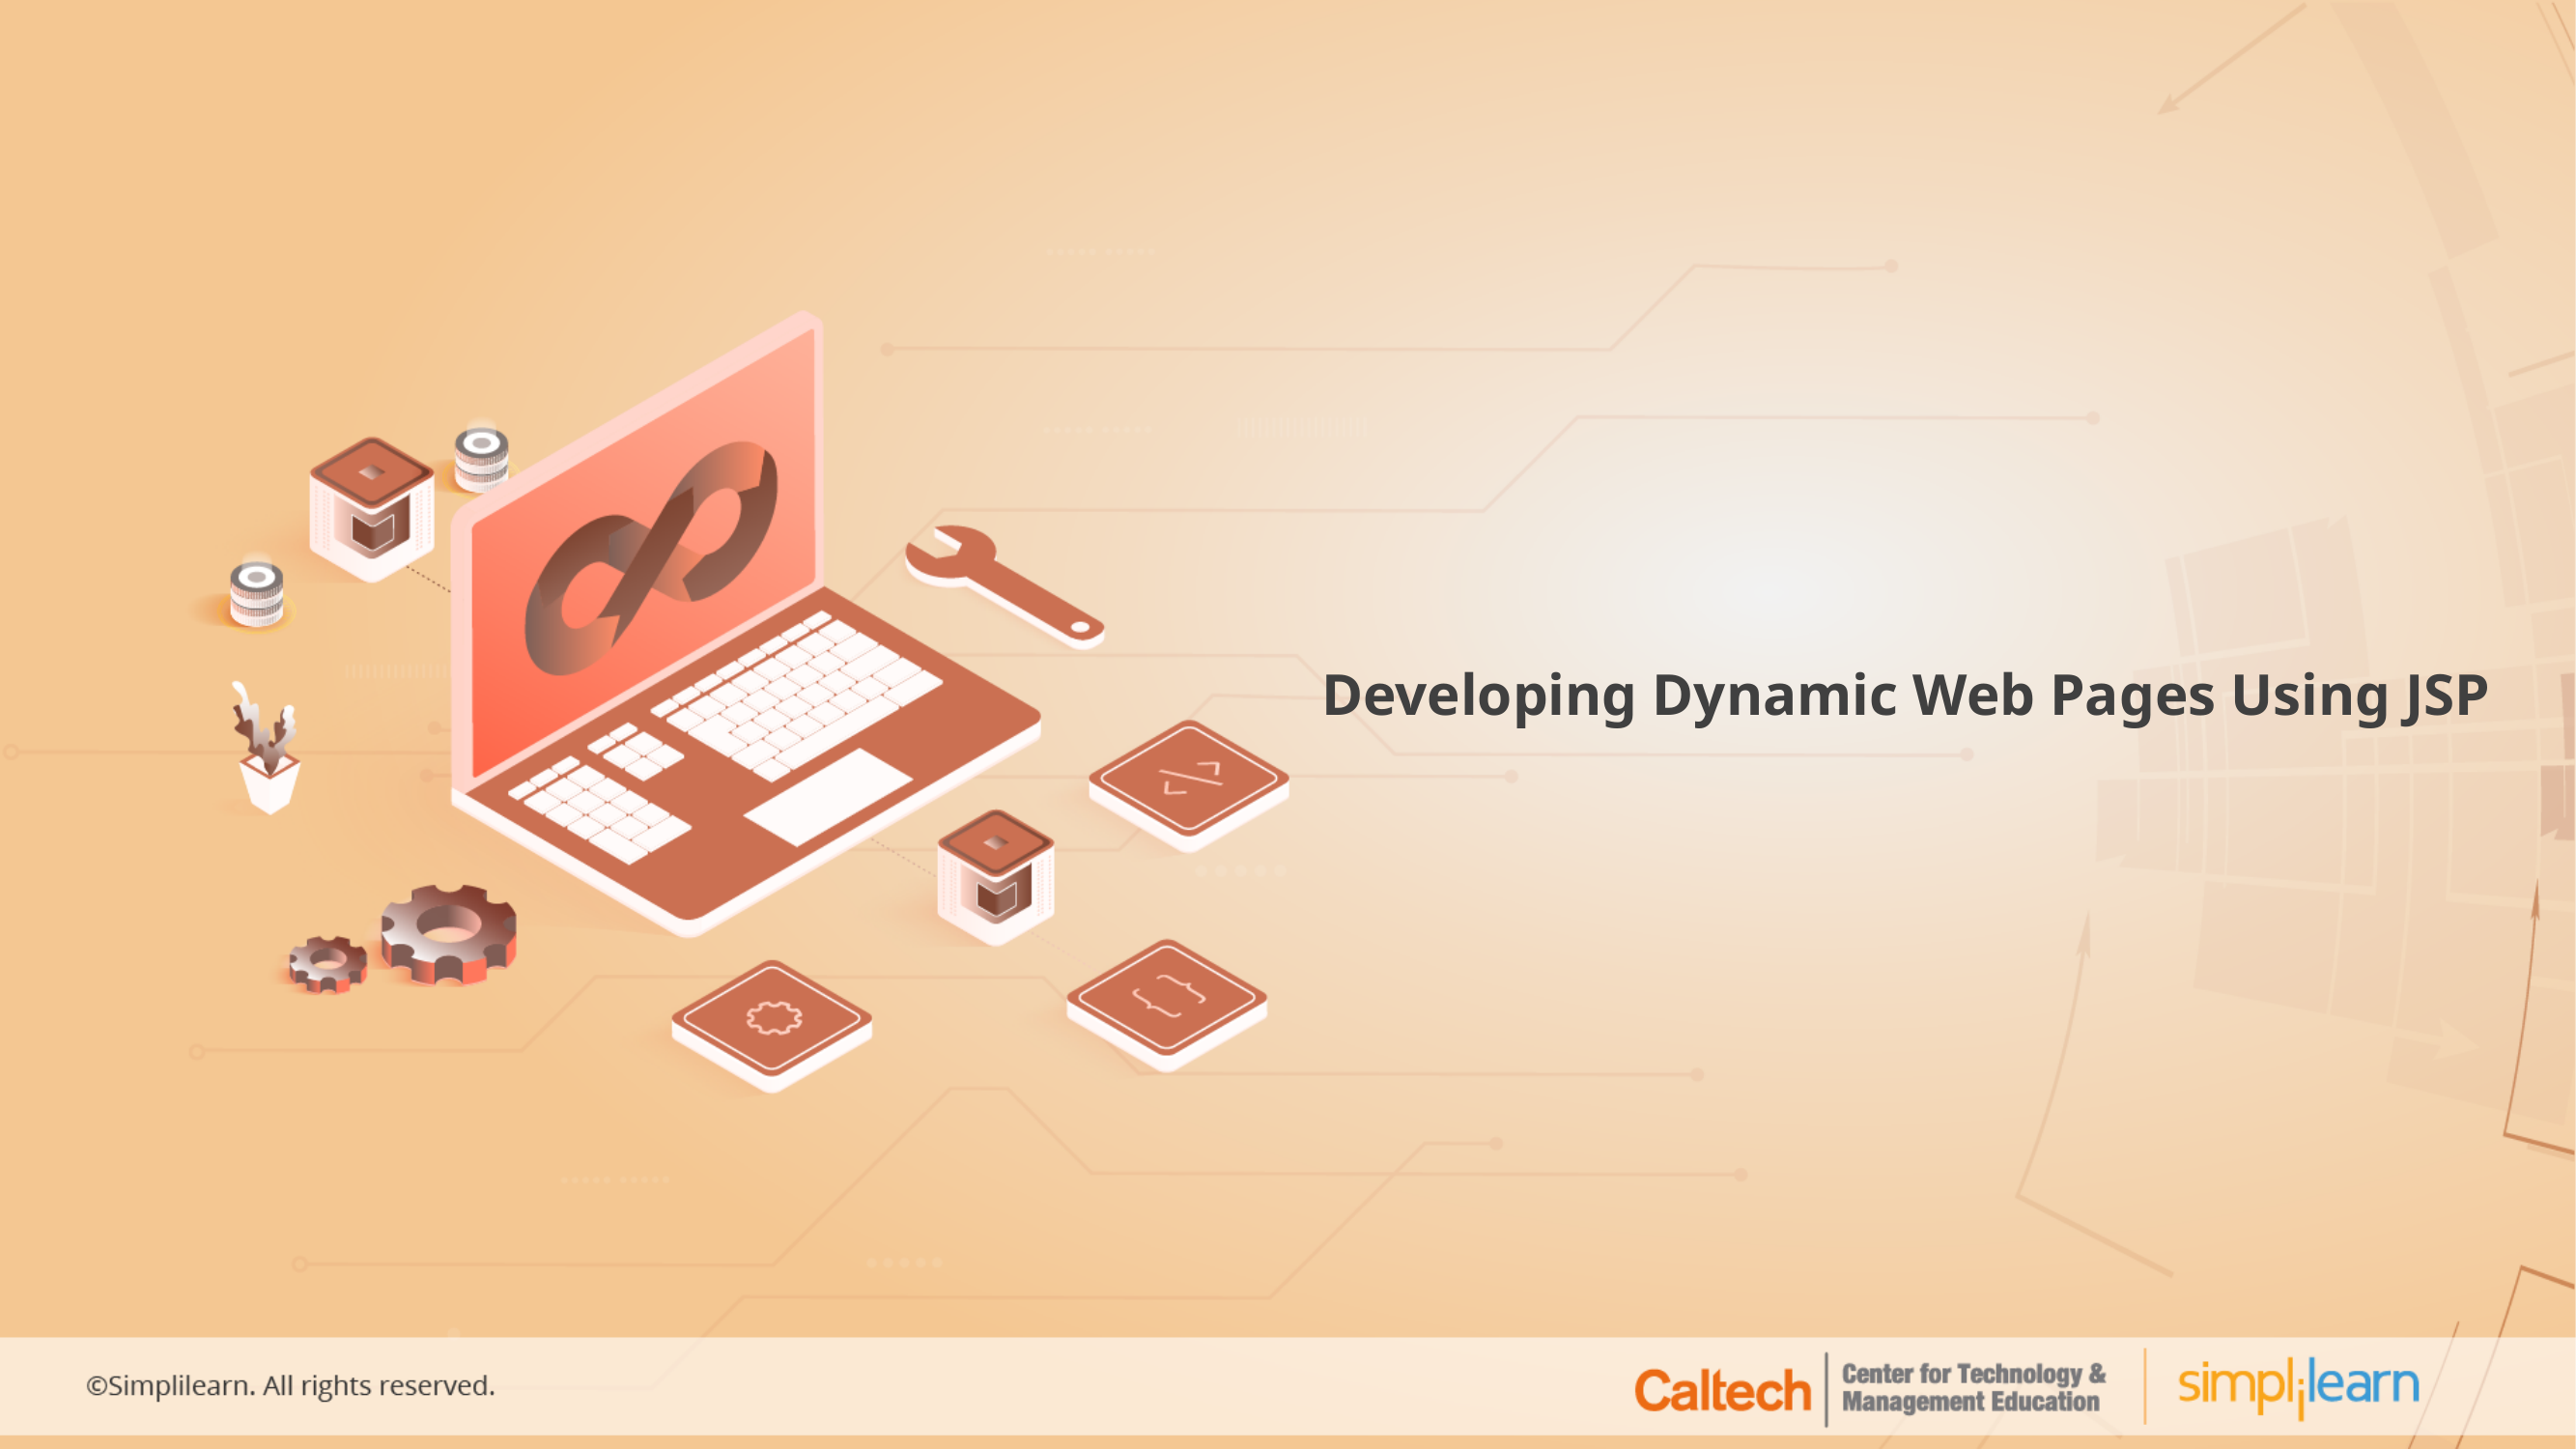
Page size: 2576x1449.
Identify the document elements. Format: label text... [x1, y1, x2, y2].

list Developing Dynamic Web Pages Using JSP [1295, 651, 2509, 797]
picture [0, 0, 2576, 1449]
